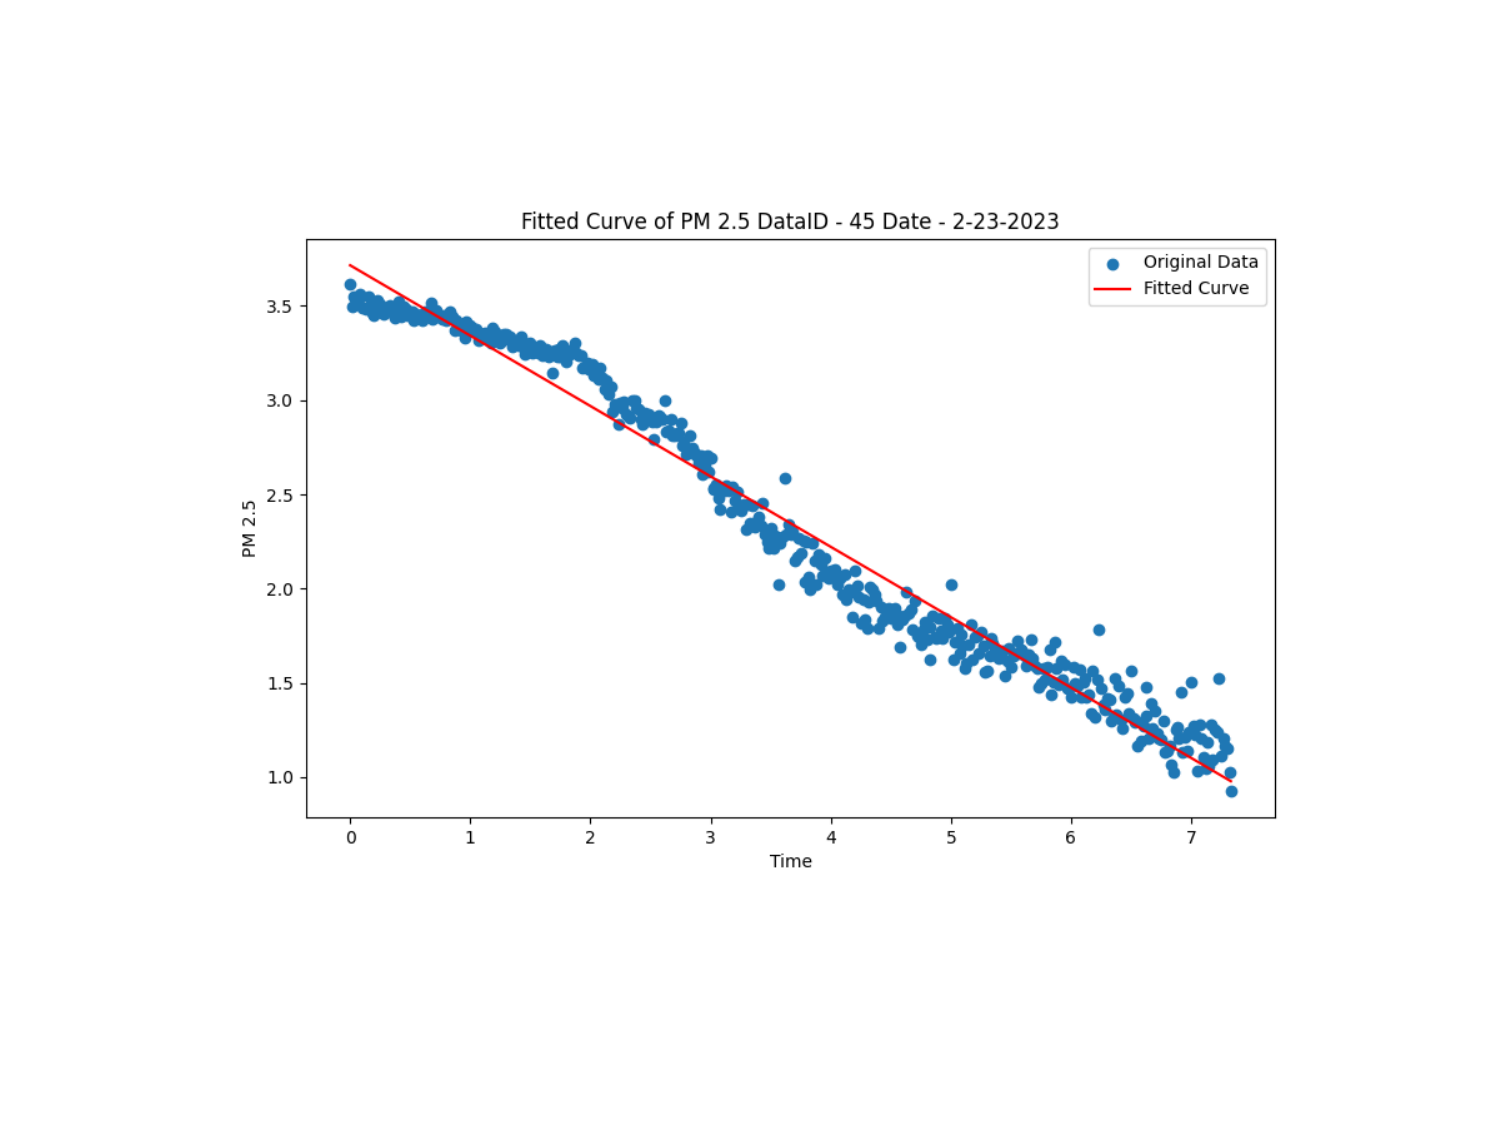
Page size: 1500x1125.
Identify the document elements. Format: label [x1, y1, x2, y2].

picture [149, 149, 1401, 901]
